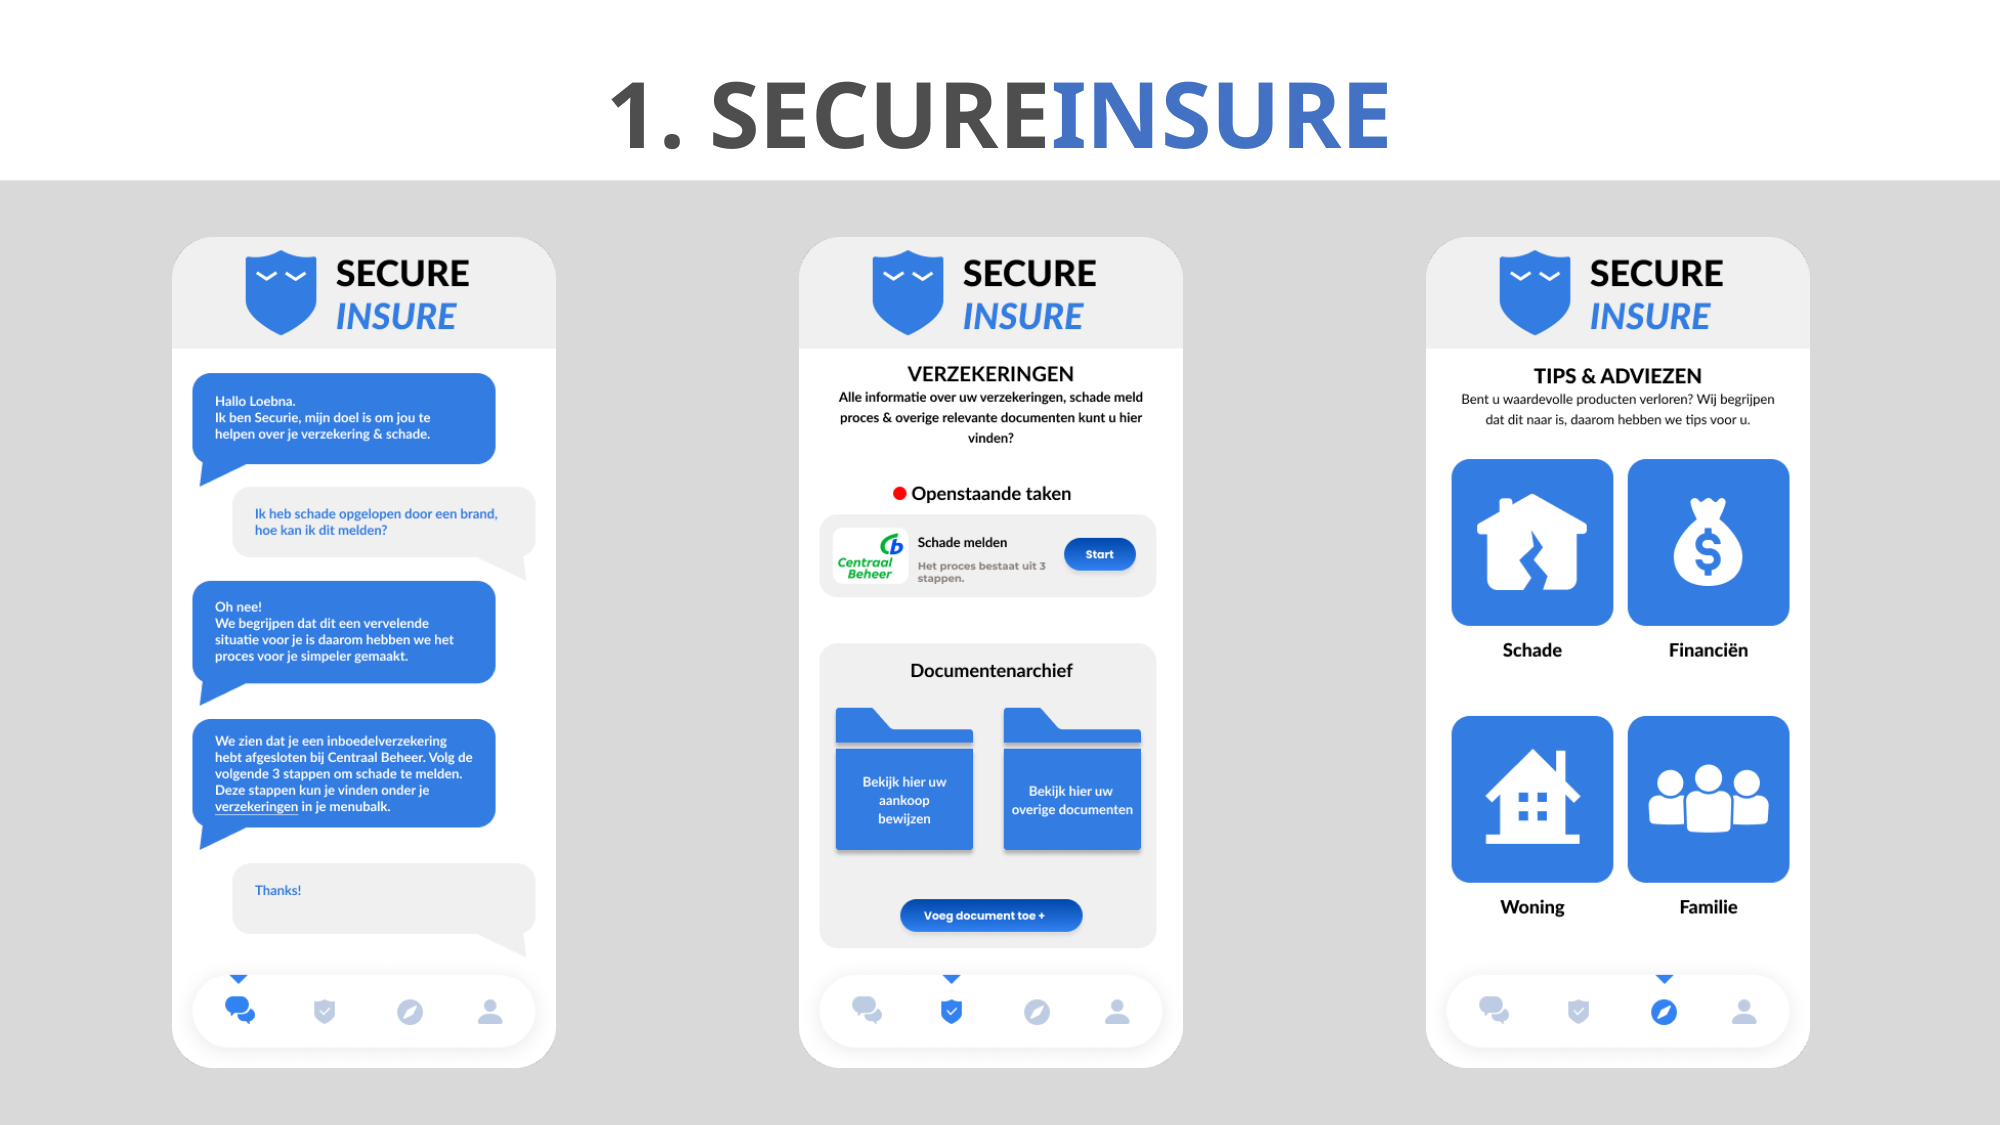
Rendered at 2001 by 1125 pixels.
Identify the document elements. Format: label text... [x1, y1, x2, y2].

text_box 1. SECUREINSURE [127, 57, 1873, 181]
picture [172, 237, 556, 1068]
text_box [0, 179, 2000, 1125]
picture [799, 237, 1183, 1068]
picture [1425, 237, 1810, 1068]
